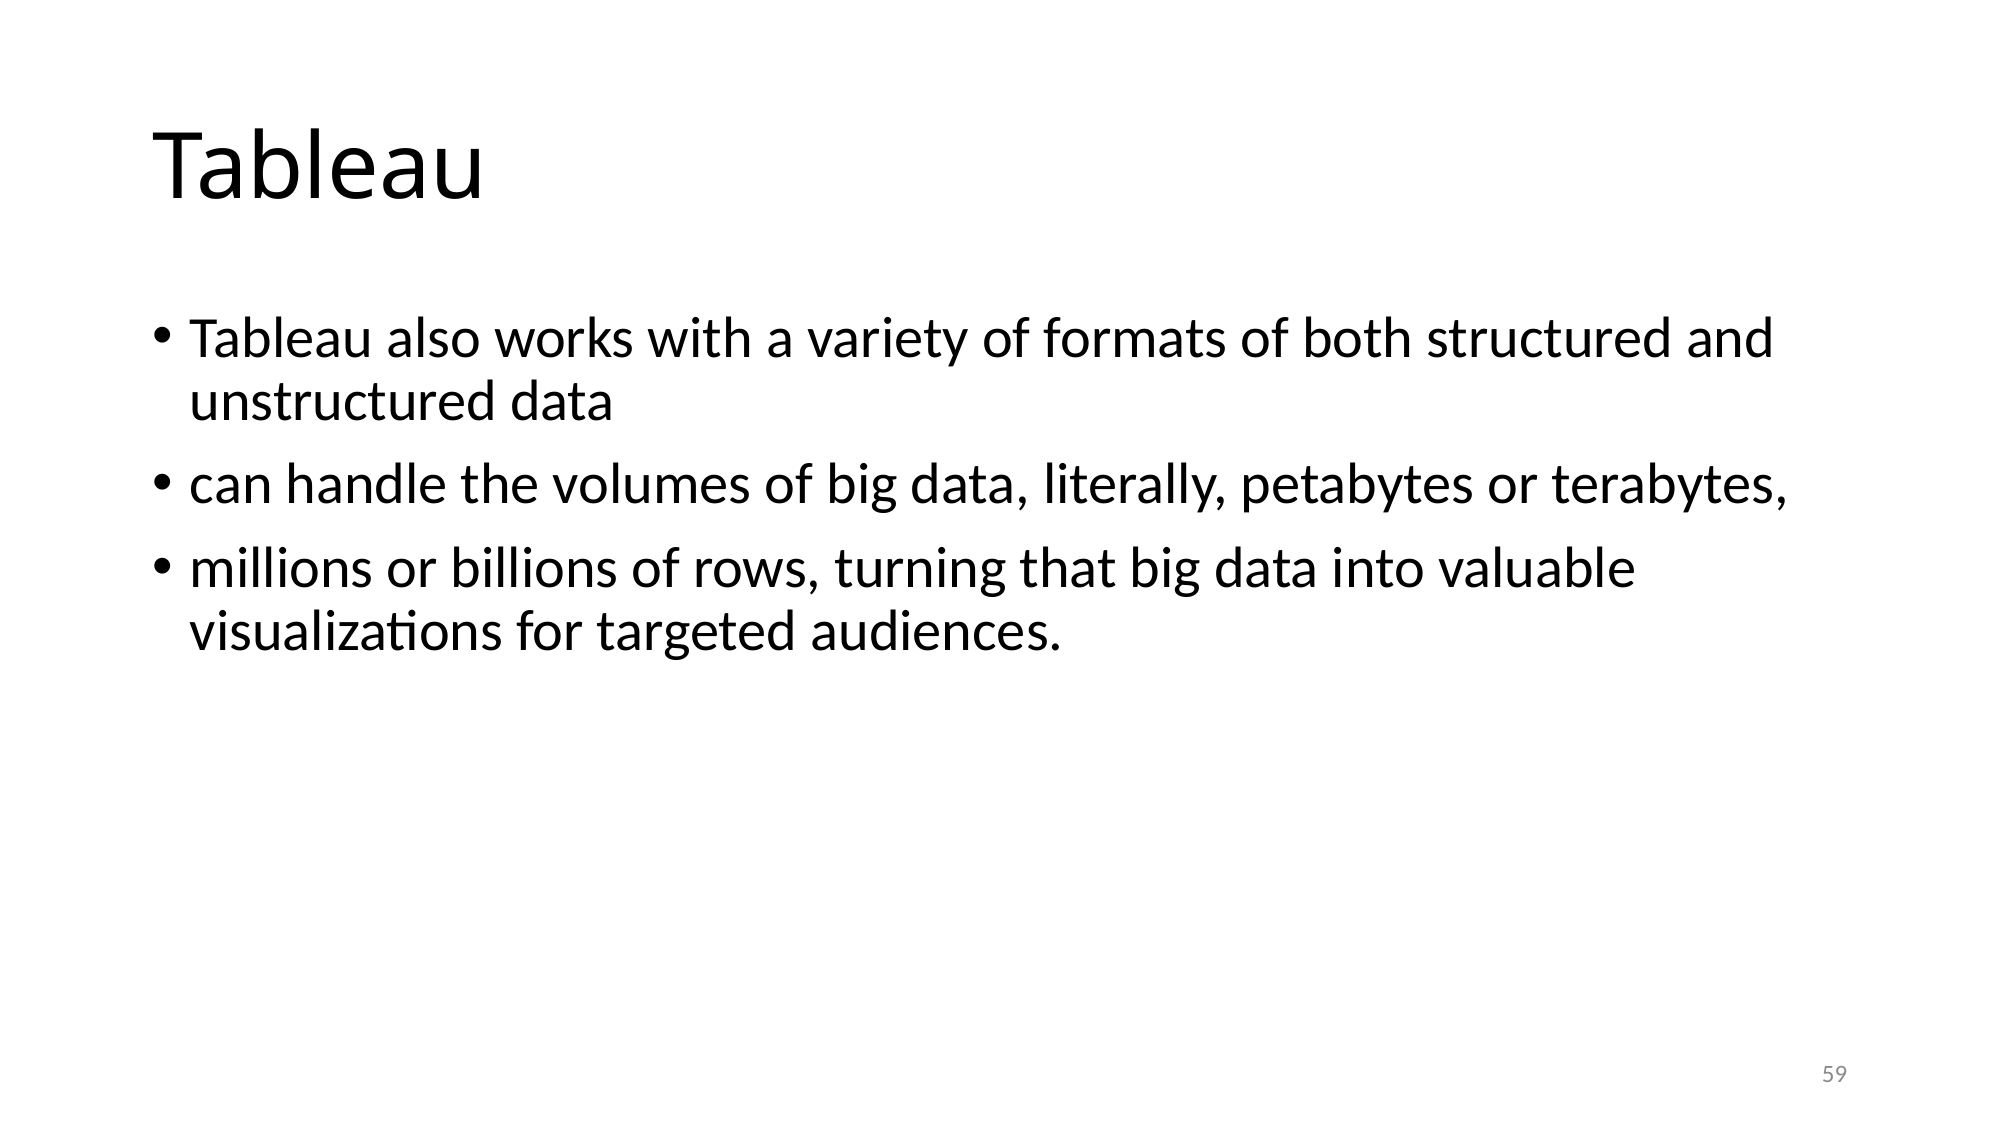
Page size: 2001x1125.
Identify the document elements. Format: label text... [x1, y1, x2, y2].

slide_number 59 [1412, 1042, 1863, 1103]
title Tableau [137, 59, 1863, 278]
list Tableau also works with a variety of formats of both structured and unstructured data can handle the volumes of big data, literally, petabytes or terabytes, millions or billions of rows, turning that big data into valuable visualizations for targeted audiences. [137, 299, 1863, 1014]
